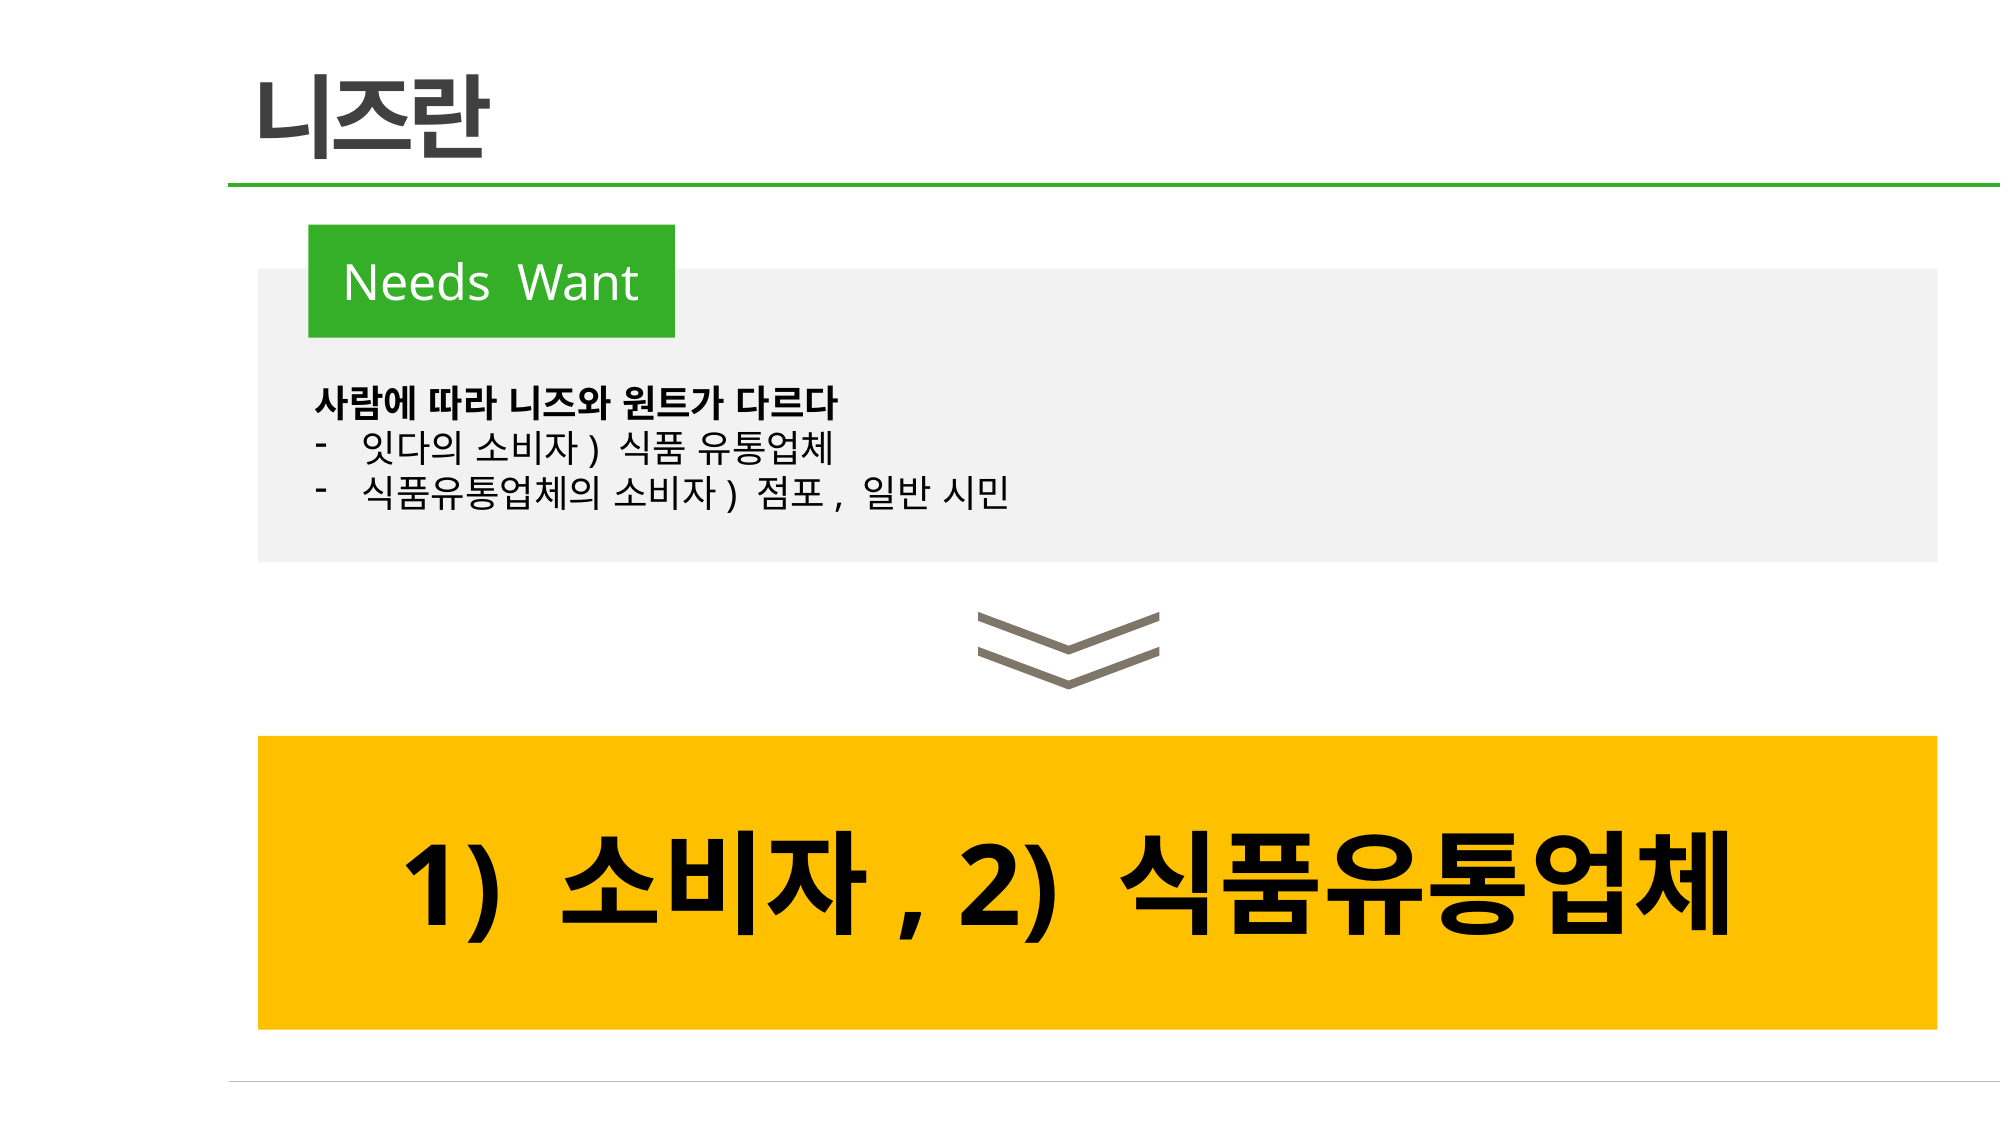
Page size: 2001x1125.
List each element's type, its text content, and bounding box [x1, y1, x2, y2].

text_box [257, 268, 1938, 563]
text_box [307, 223, 676, 339]
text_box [977, 611, 1160, 690]
text_box 1) 소비자, 2) 식품유통업체 [385, 805, 1753, 956]
text_box 니즈란 [237, 52, 509, 178]
text_box 사람에 따라 니즈와 원트가 다르다 잇다의 소비자) 식품 유통업체 식품유통업체의 소비자) 점포, 일반 시민 [300, 372, 1896, 523]
text_box [257, 735, 1938, 1031]
